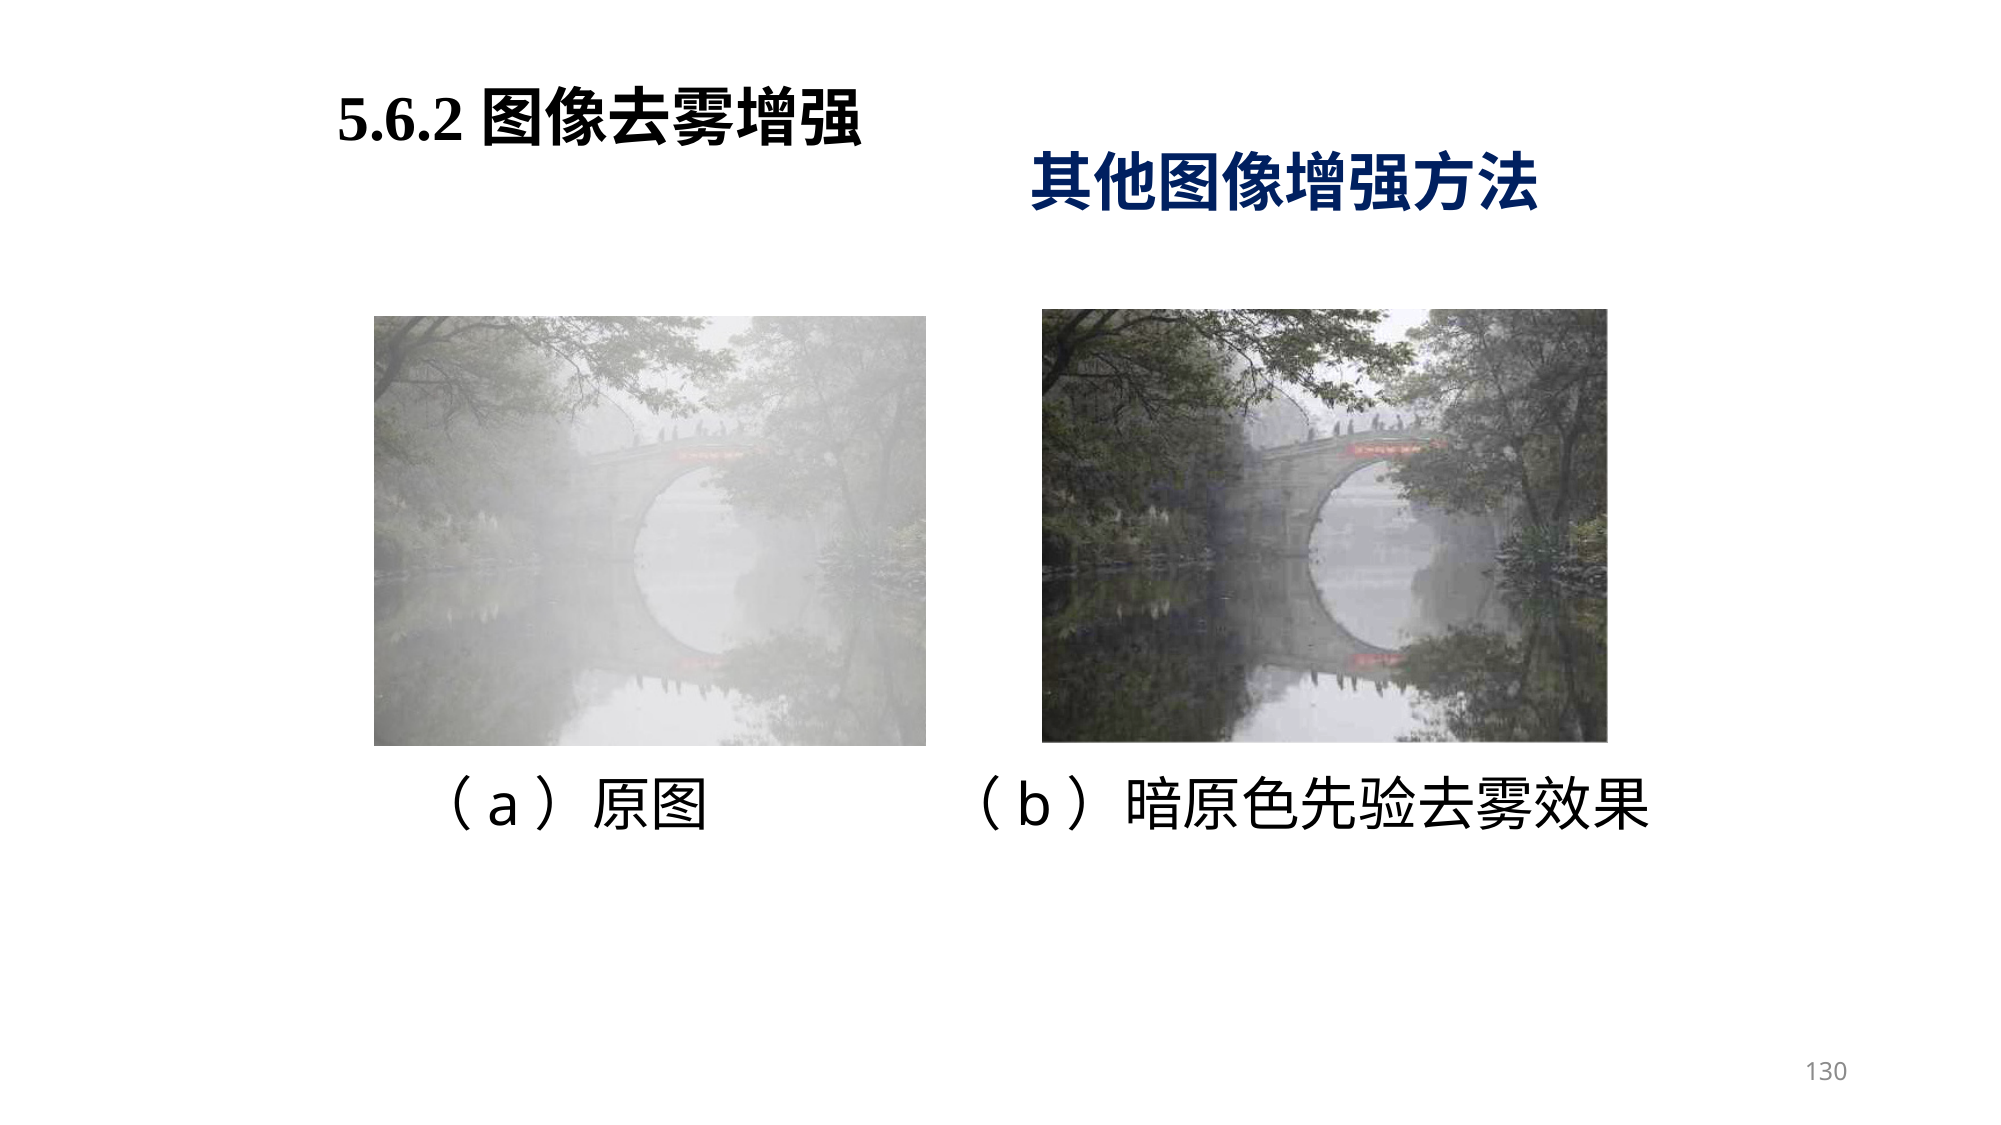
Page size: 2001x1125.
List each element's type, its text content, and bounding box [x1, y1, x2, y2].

text_box 5.6.2图像去雾增强 [322, 50, 1475, 180]
picture [374, 316, 926, 746]
text_box 其他图像增强方法 [894, 147, 1675, 213]
text_box （a）原图 （b）暗原色先验去雾效果 [373, 759, 1675, 845]
slide_number 130 [1412, 1042, 1863, 1103]
picture [1042, 309, 1608, 743]
